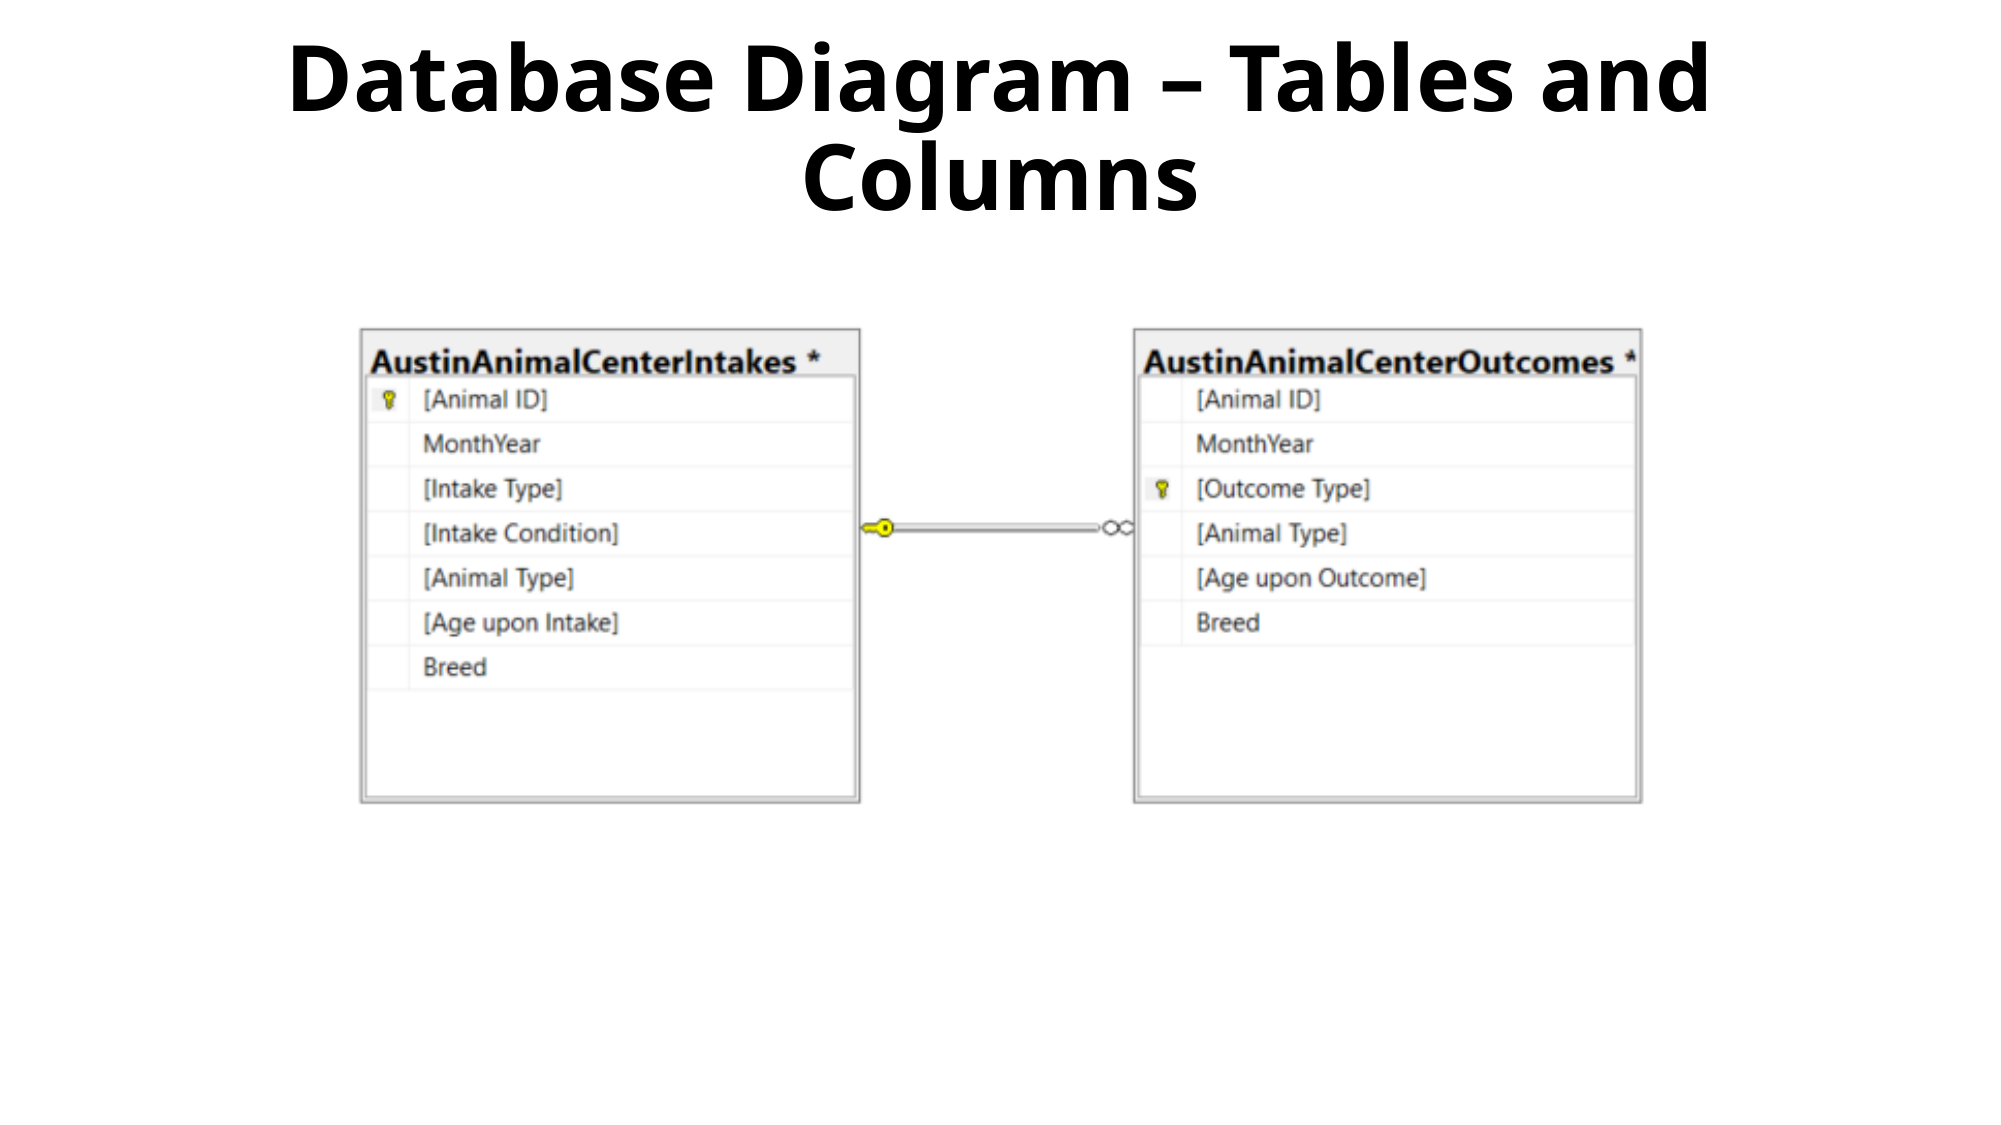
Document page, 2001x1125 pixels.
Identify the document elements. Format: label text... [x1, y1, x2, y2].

title Database Diagram – Tables and Columns [137, 22, 1863, 240]
picture [320, 273, 1679, 852]
